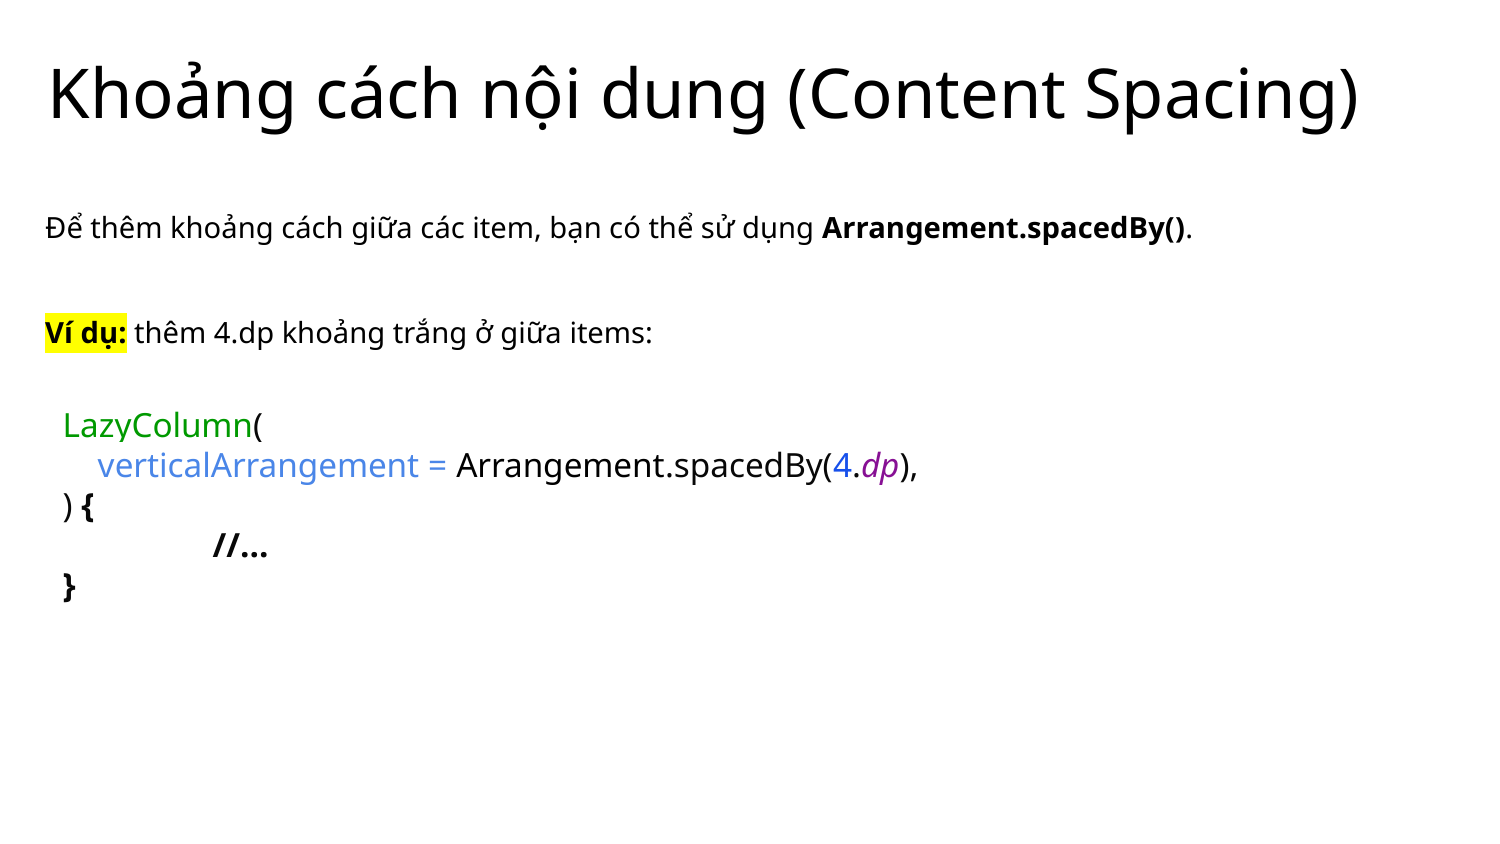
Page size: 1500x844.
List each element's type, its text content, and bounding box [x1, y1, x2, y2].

title Khoảng cách nội dung (Content Spacing) [48, 48, 1443, 123]
text_box Để thêm khoảng cách giữa các item, bạn có thể sử dụng Arrangement.spacedBy(). Ví dụ: thêm 4.dp khoảng trắng ở giữa items: [30, 184, 1470, 357]
text_box LazyColumn( verticalArrangement = Arrangement.spacedBy(4.dp), ) { //… } [47, 396, 1443, 612]
